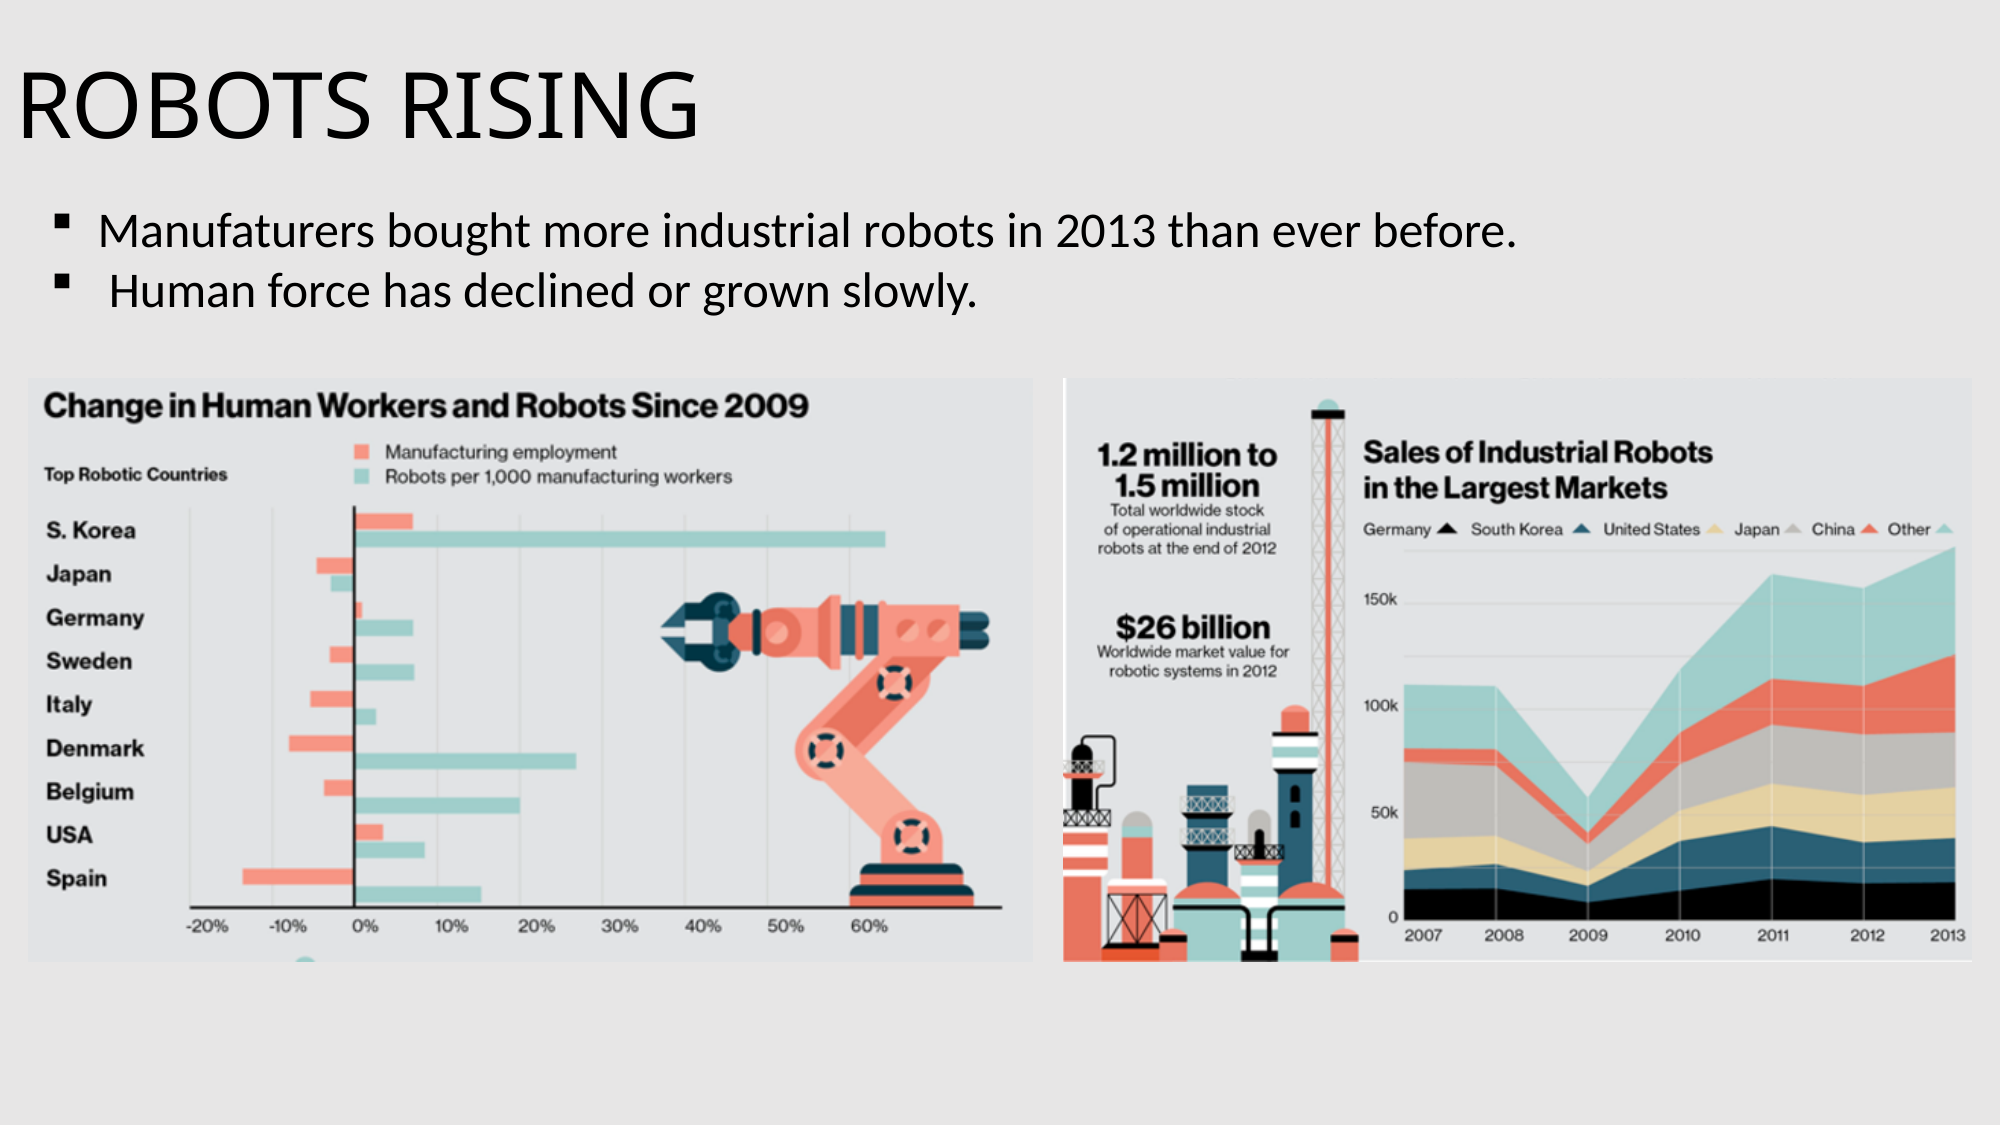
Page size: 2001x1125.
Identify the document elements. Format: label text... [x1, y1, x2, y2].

text_box Manufaturers bought more industrial robots in 2013 than ever before. Human force has declined or grown slowly. [35, 190, 1545, 325]
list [28, 378, 1033, 962]
title ROBOTS RISING [0, 0, 1725, 218]
picture [1062, 378, 1972, 962]
